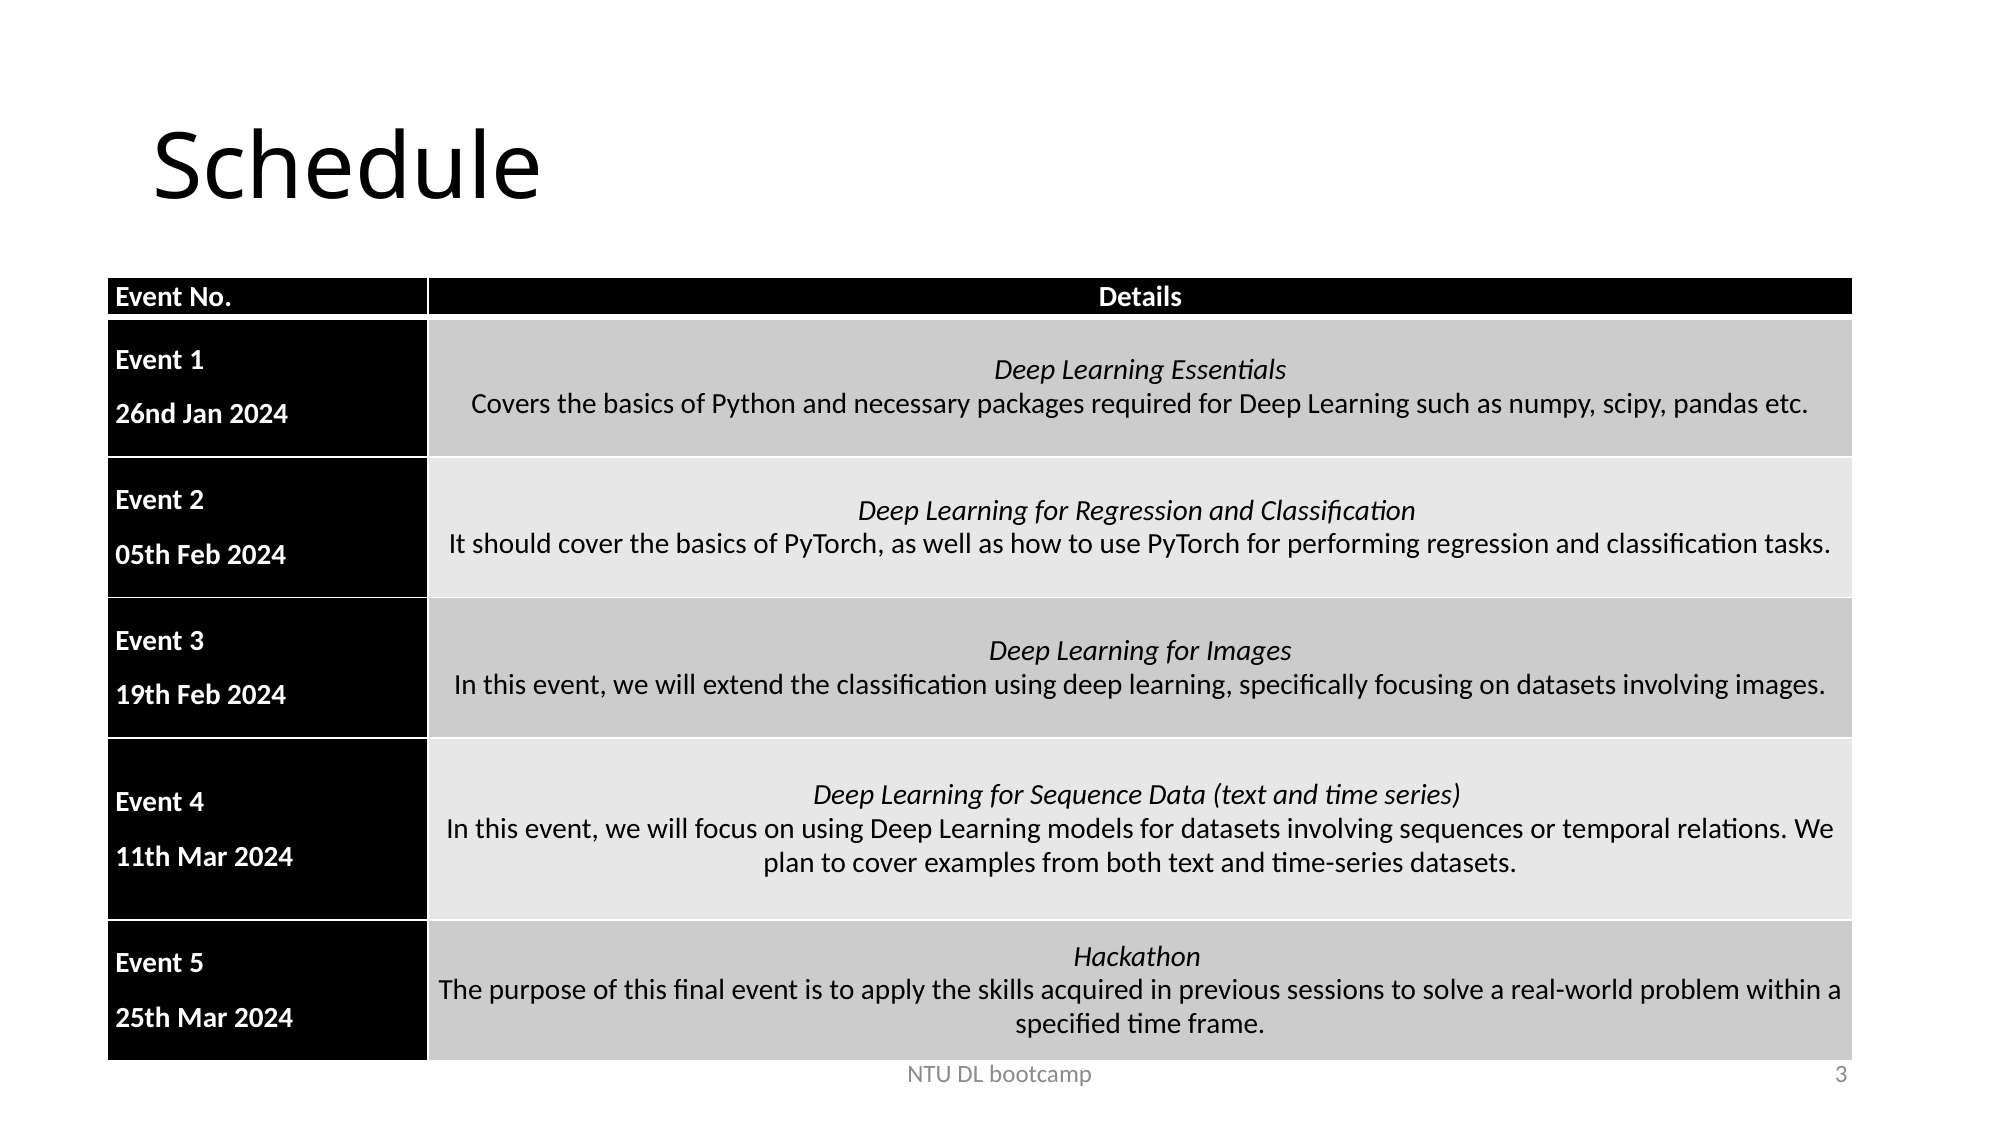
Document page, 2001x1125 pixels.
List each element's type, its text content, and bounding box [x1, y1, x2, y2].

table_cell Deep Learning for Regression and Classification It should cover the basics of PyTorch, as well as how to use PyTorch for performing regression and classification tasks. [429, 458, 1852, 597]
slide_number 3 [1412, 1042, 1863, 1103]
table_header Details [429, 278, 1852, 314]
table_cell Hackathon The purpose of this final event is to apply the skills acquired in previous sessions to solve a real-world problem within a specified time frame. [429, 921, 1852, 1060]
table_cell Event 4 11th Mar 2024 [108, 739, 427, 919]
table_cell Deep Learning Essentials Covers the basics of Python and necessary packages required for Deep Learning such as numpy, scipy, pandas etc. [429, 320, 1852, 456]
table_header Event No. [108, 278, 427, 314]
table_cell Event 2 05th Feb 2024 [108, 458, 427, 597]
table_cell Event 3 19th Feb 2024 [108, 598, 427, 737]
title Schedule [137, 59, 1863, 278]
table_cell Event 1 26nd Jan 2024 [108, 320, 427, 456]
table_cell Event 5 25th Mar 2024 [108, 921, 427, 1060]
table_cell Deep Learning for Sequence Data (text and time series) In this event, we will focus on using Deep Learning models for datasets involving sequences or temporal relations. We plan to cover examples from both text and time-series datasets. [429, 739, 1852, 919]
footer NTU DL bootcamp [662, 1042, 1338, 1103]
table_cell Deep Learning for Images In this event, we will extend the classification using deep learning, specifically focusing on datasets involving images. [429, 598, 1852, 737]
